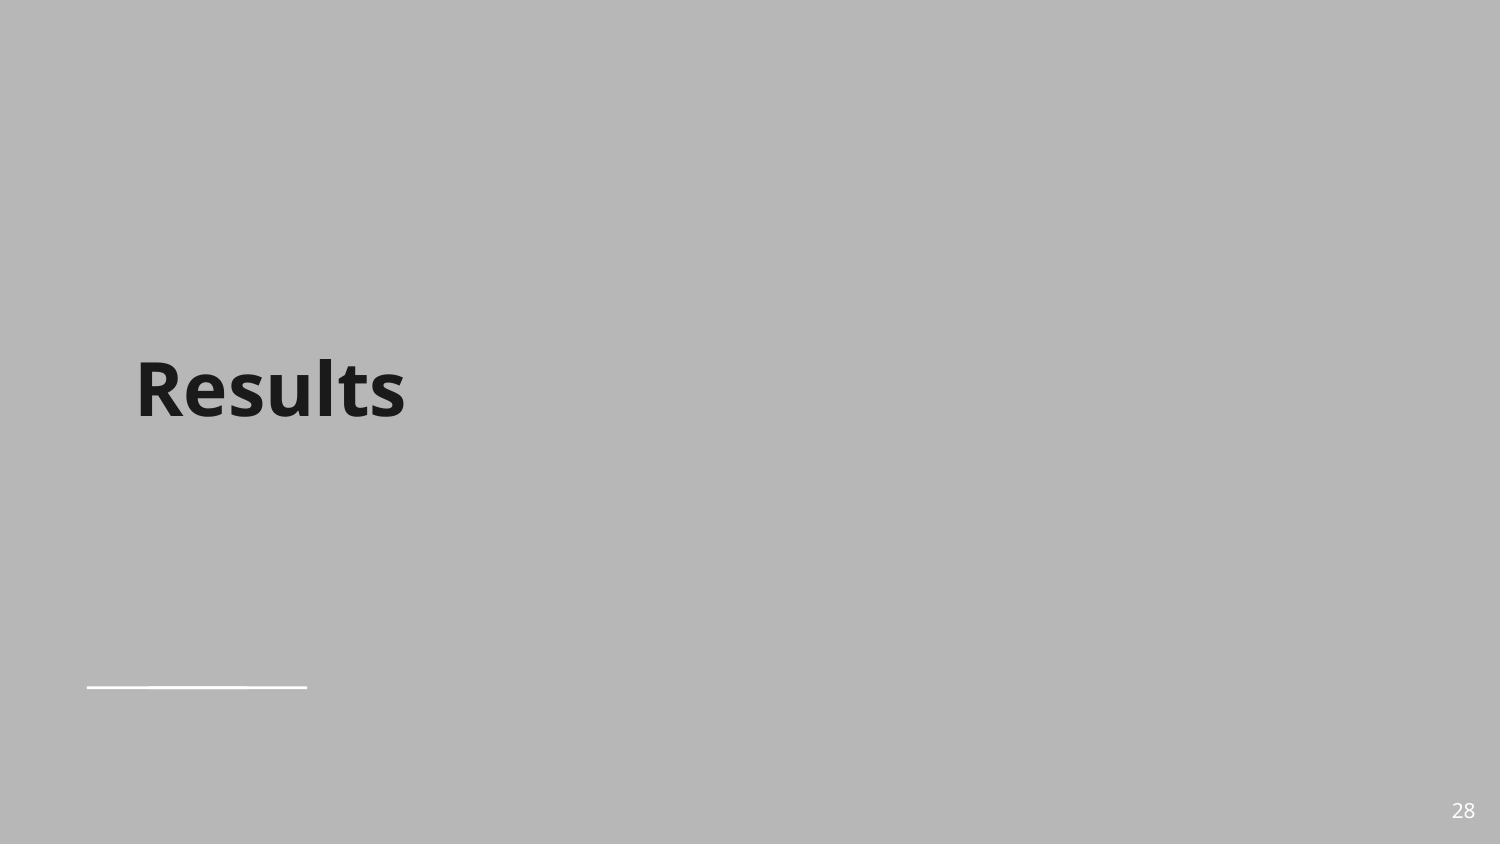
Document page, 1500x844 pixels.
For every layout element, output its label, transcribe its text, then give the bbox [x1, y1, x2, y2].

title Results [119, 141, 1272, 632]
slide_number ‹#› [1400, 779, 1491, 844]
